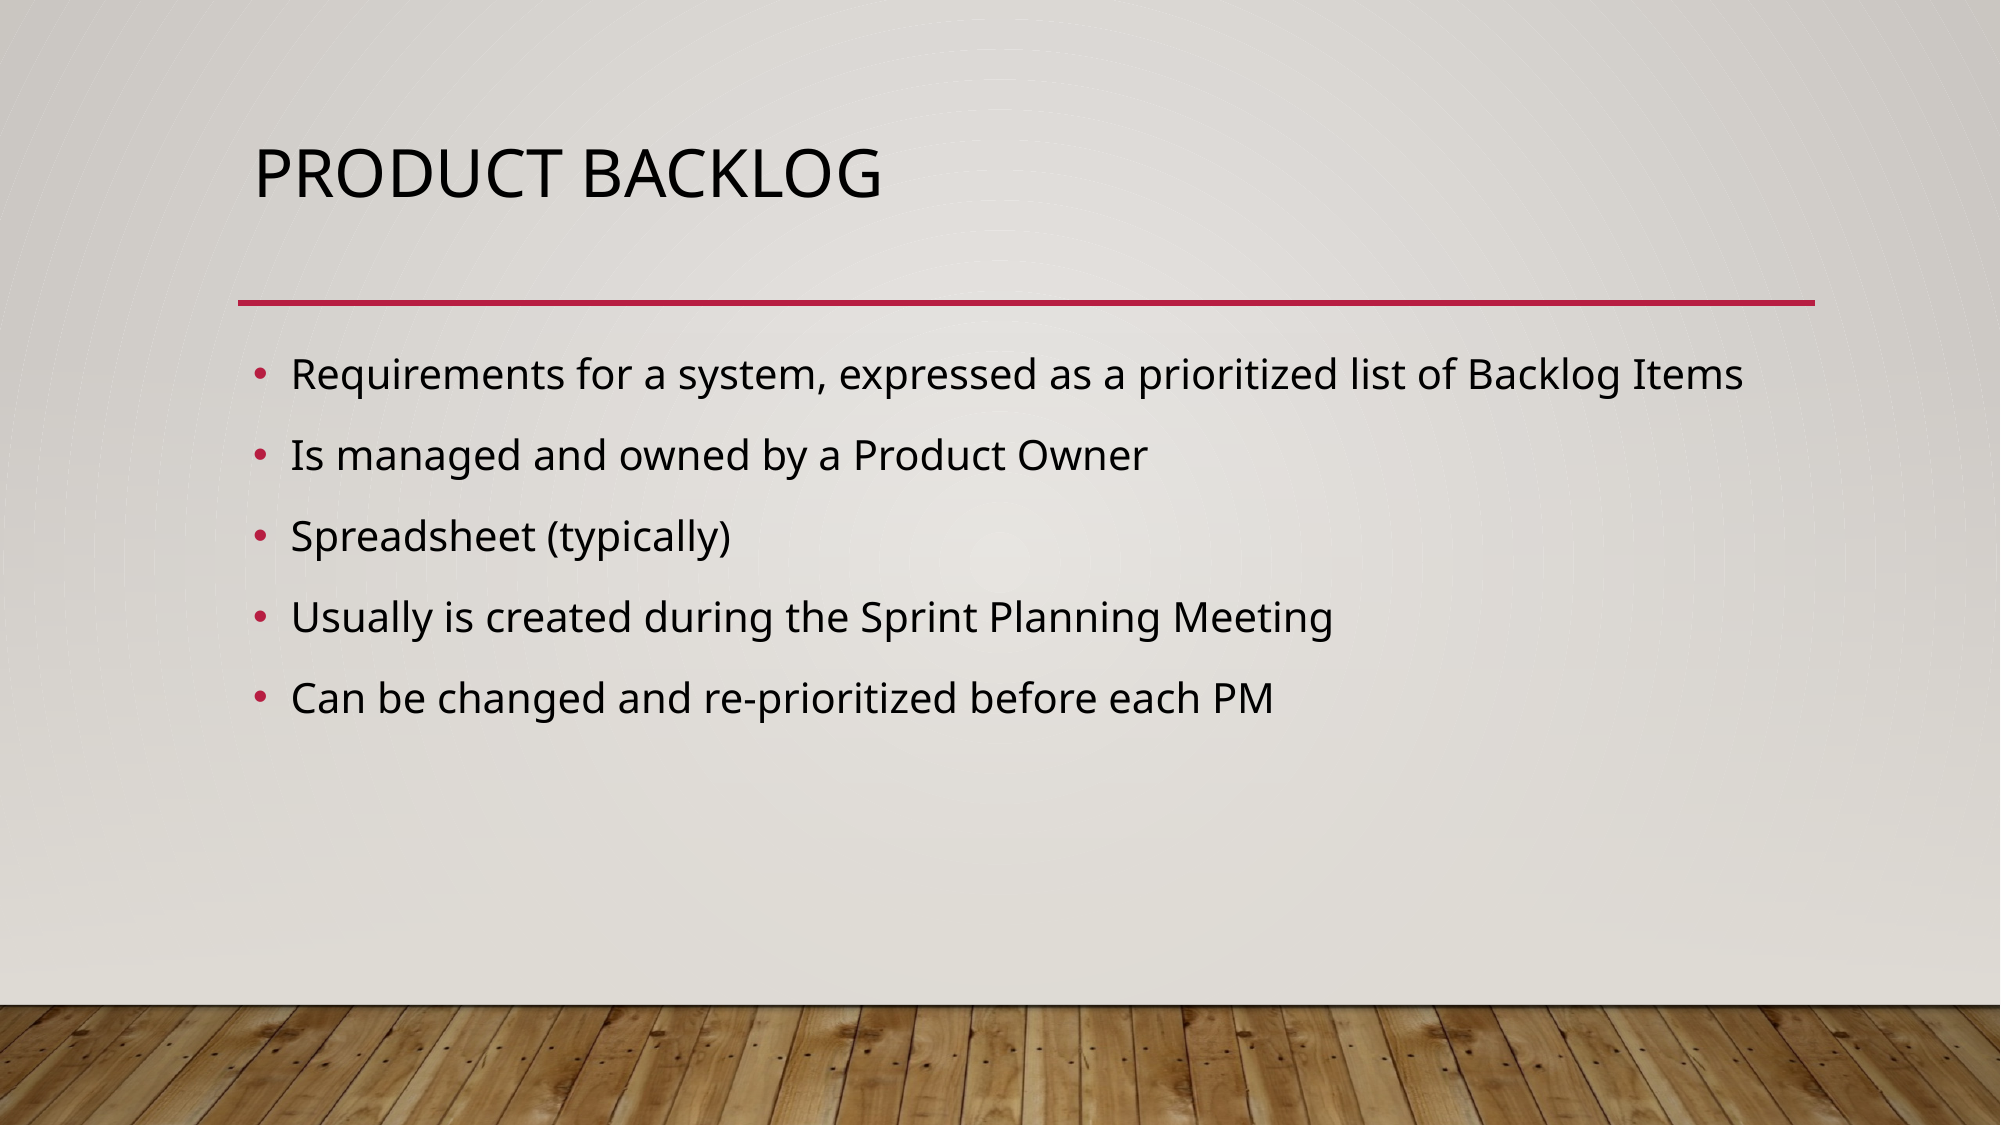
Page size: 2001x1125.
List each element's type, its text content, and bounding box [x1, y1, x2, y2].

list Requirements for a system, expressed as a prioritized list of Backlog Items Is managed and owned by a Product Owner Spreadsheet (typically) Usually is created during the Sprint Planning Meeting Can be changed and re-prioritized before each PM [238, 330, 1814, 897]
title Product Backlog [238, 131, 1814, 305]
picture [0, 1005, 2000, 1125]
